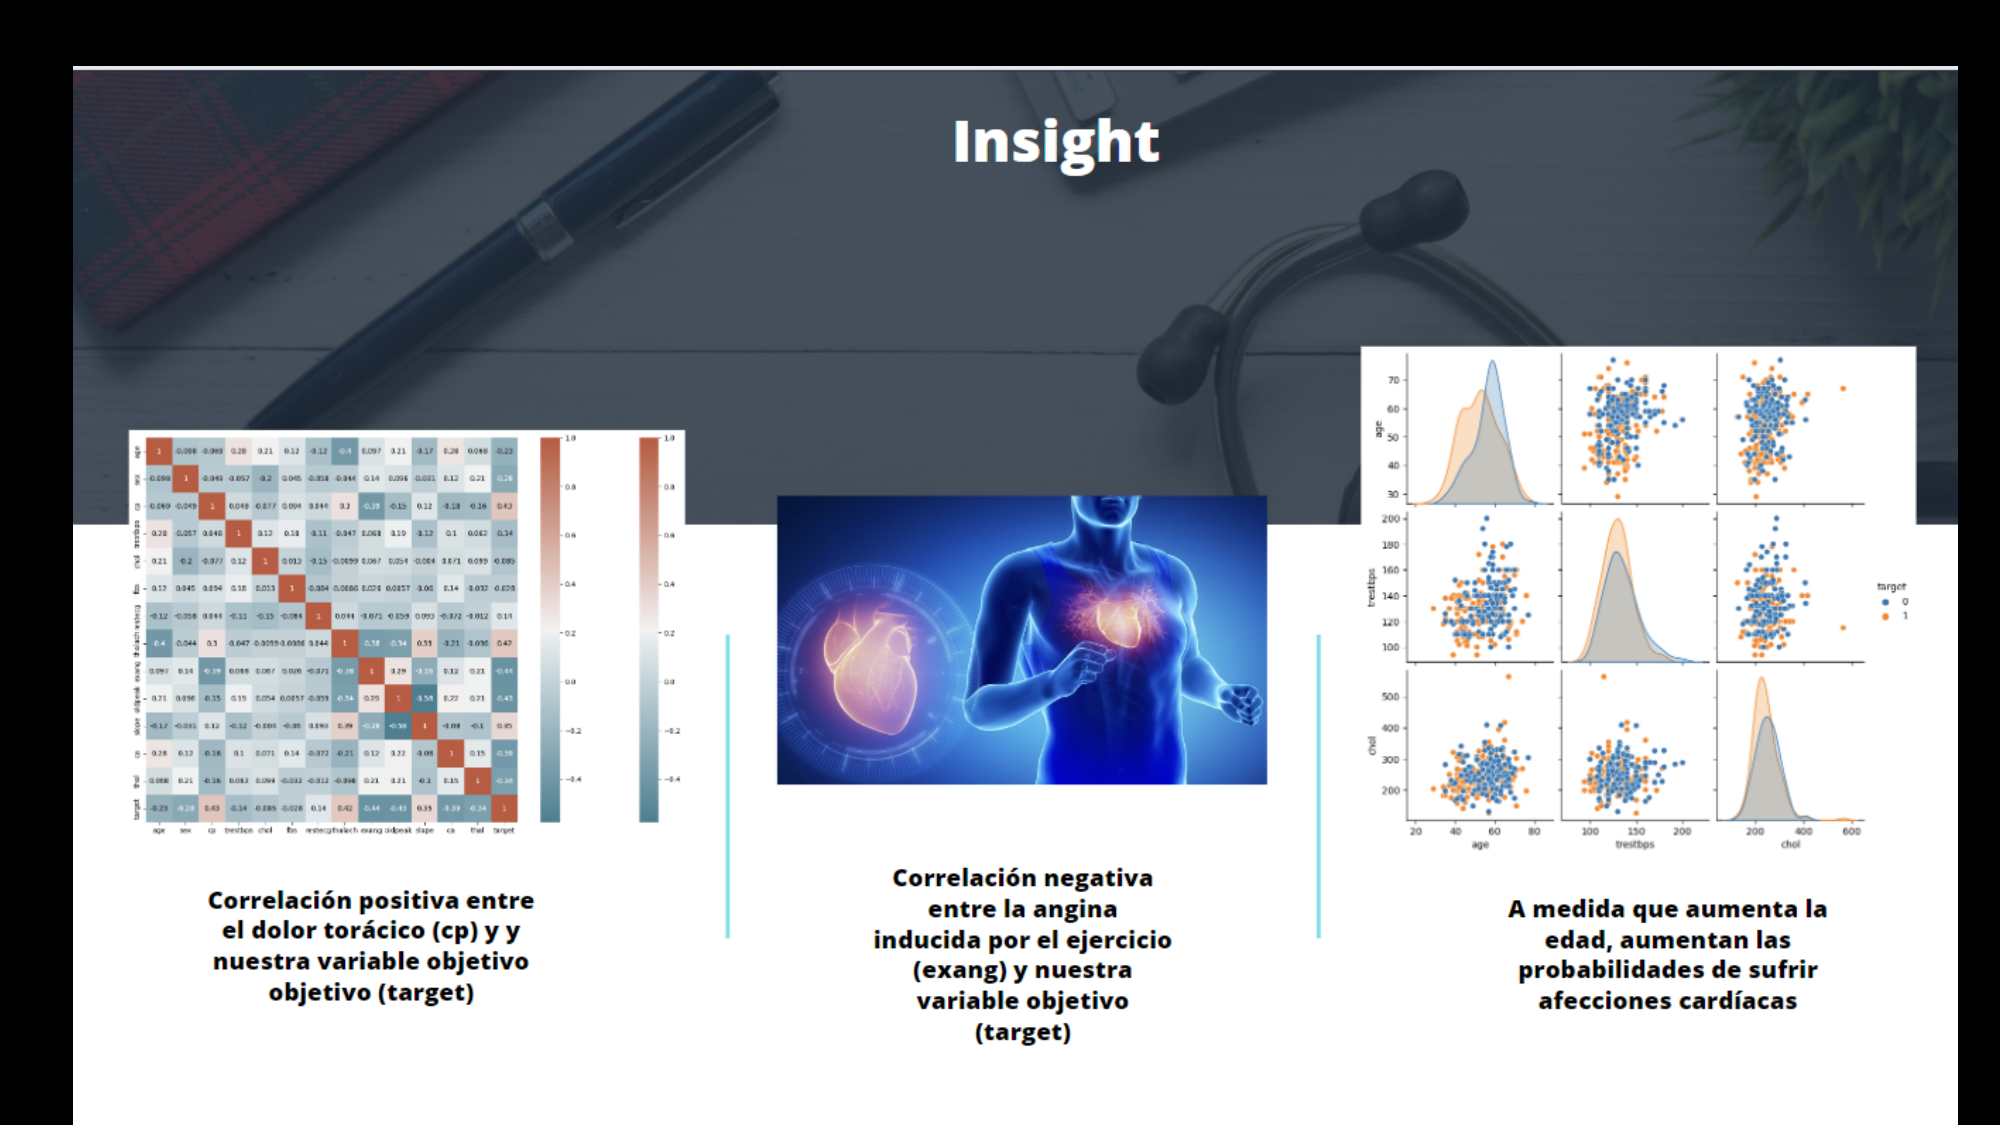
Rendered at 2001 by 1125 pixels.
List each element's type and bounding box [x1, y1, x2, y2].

picture [73, 66, 1958, 1125]
